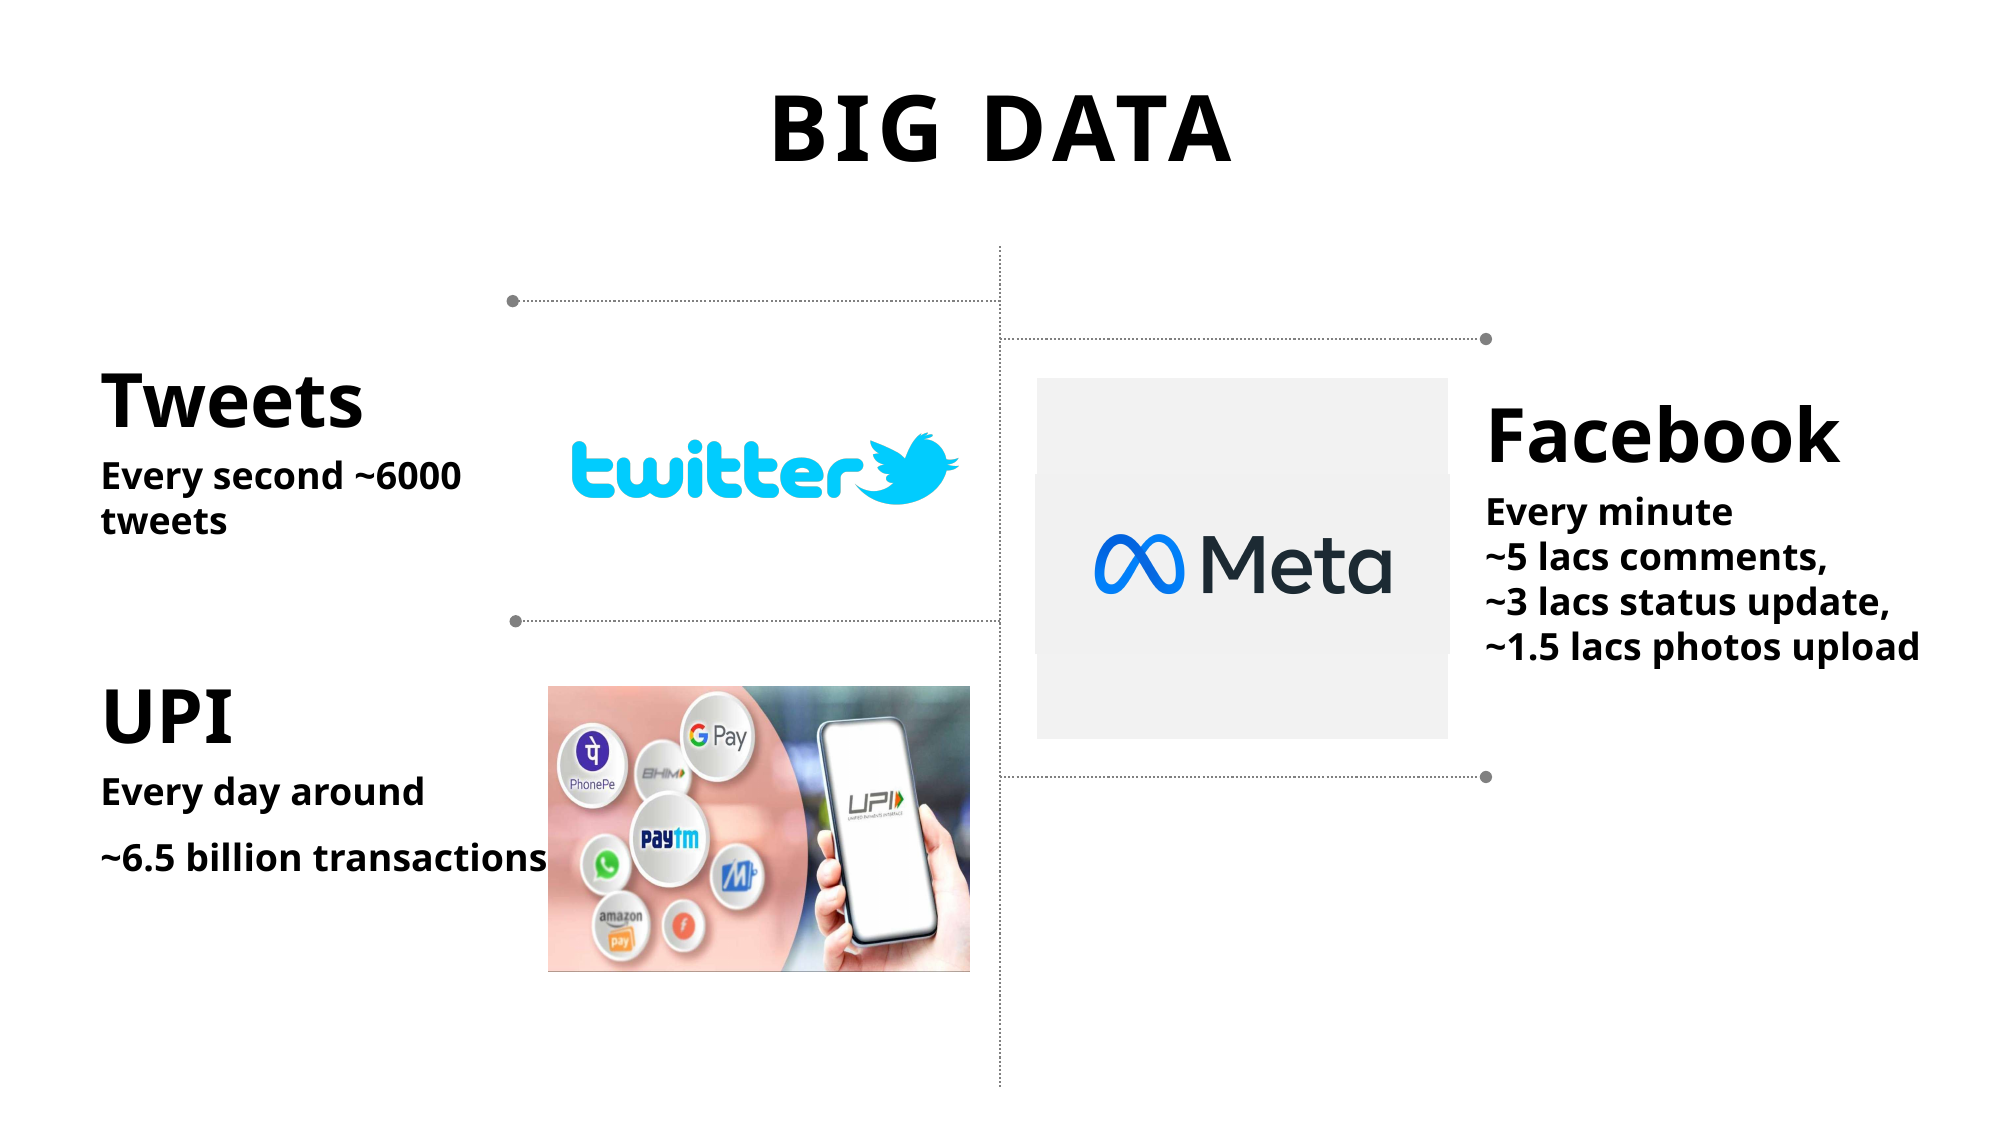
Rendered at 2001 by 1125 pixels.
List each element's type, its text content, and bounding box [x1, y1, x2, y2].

picture [569, 358, 962, 580]
list Every day around ~6.5 billion transactions [100, 760, 548, 901]
list Tweets [100, 345, 509, 433]
list Every minute ~5 lacs comments, ~3 lacs status update, ~1.5 lacs photos upload [1485, 480, 1974, 621]
title BIG DATA [137, 45, 1863, 219]
list Every second ~6000 tweets [100, 444, 512, 585]
list UPI [100, 661, 509, 749]
picture [548, 686, 970, 972]
picture [1034, 377, 1450, 739]
list Facebook [1485, 380, 1894, 468]
